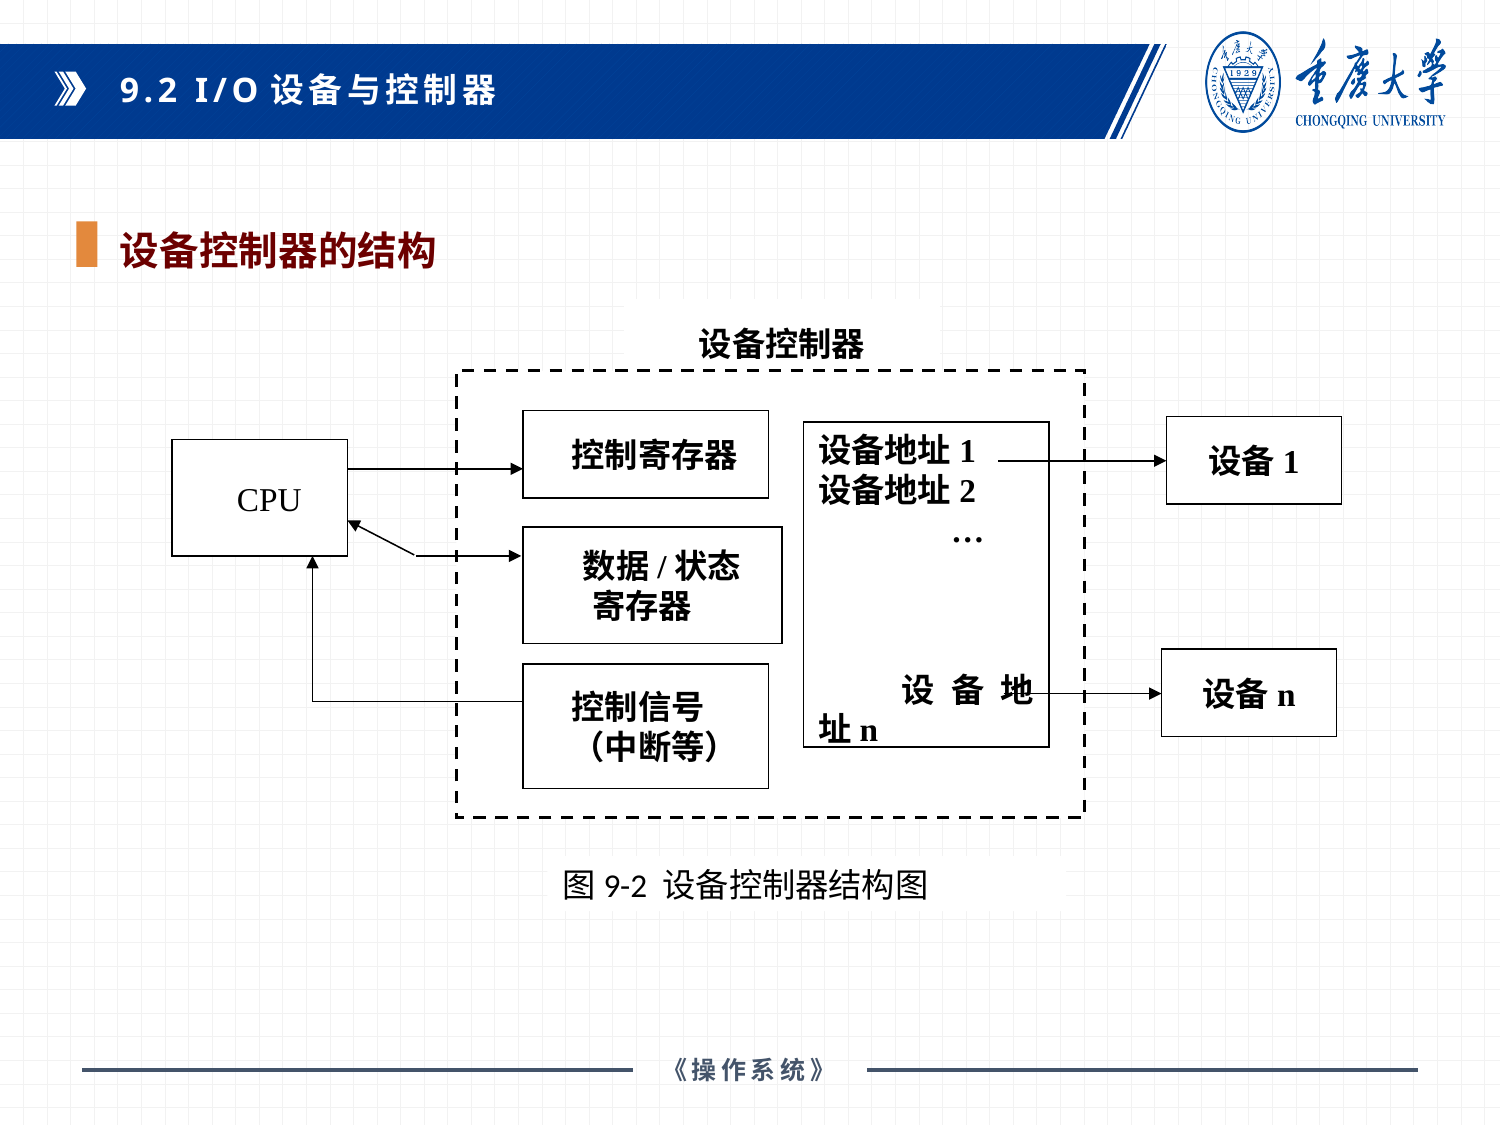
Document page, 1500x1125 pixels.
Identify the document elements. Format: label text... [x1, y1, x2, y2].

picture [1205, 31, 1446, 133]
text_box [172, 299, 1342, 919]
list 设备控制器的结构 [104, 216, 748, 284]
list 9.2 I/O设备与控制器 [104, 60, 578, 144]
text_box [75, 220, 98, 268]
